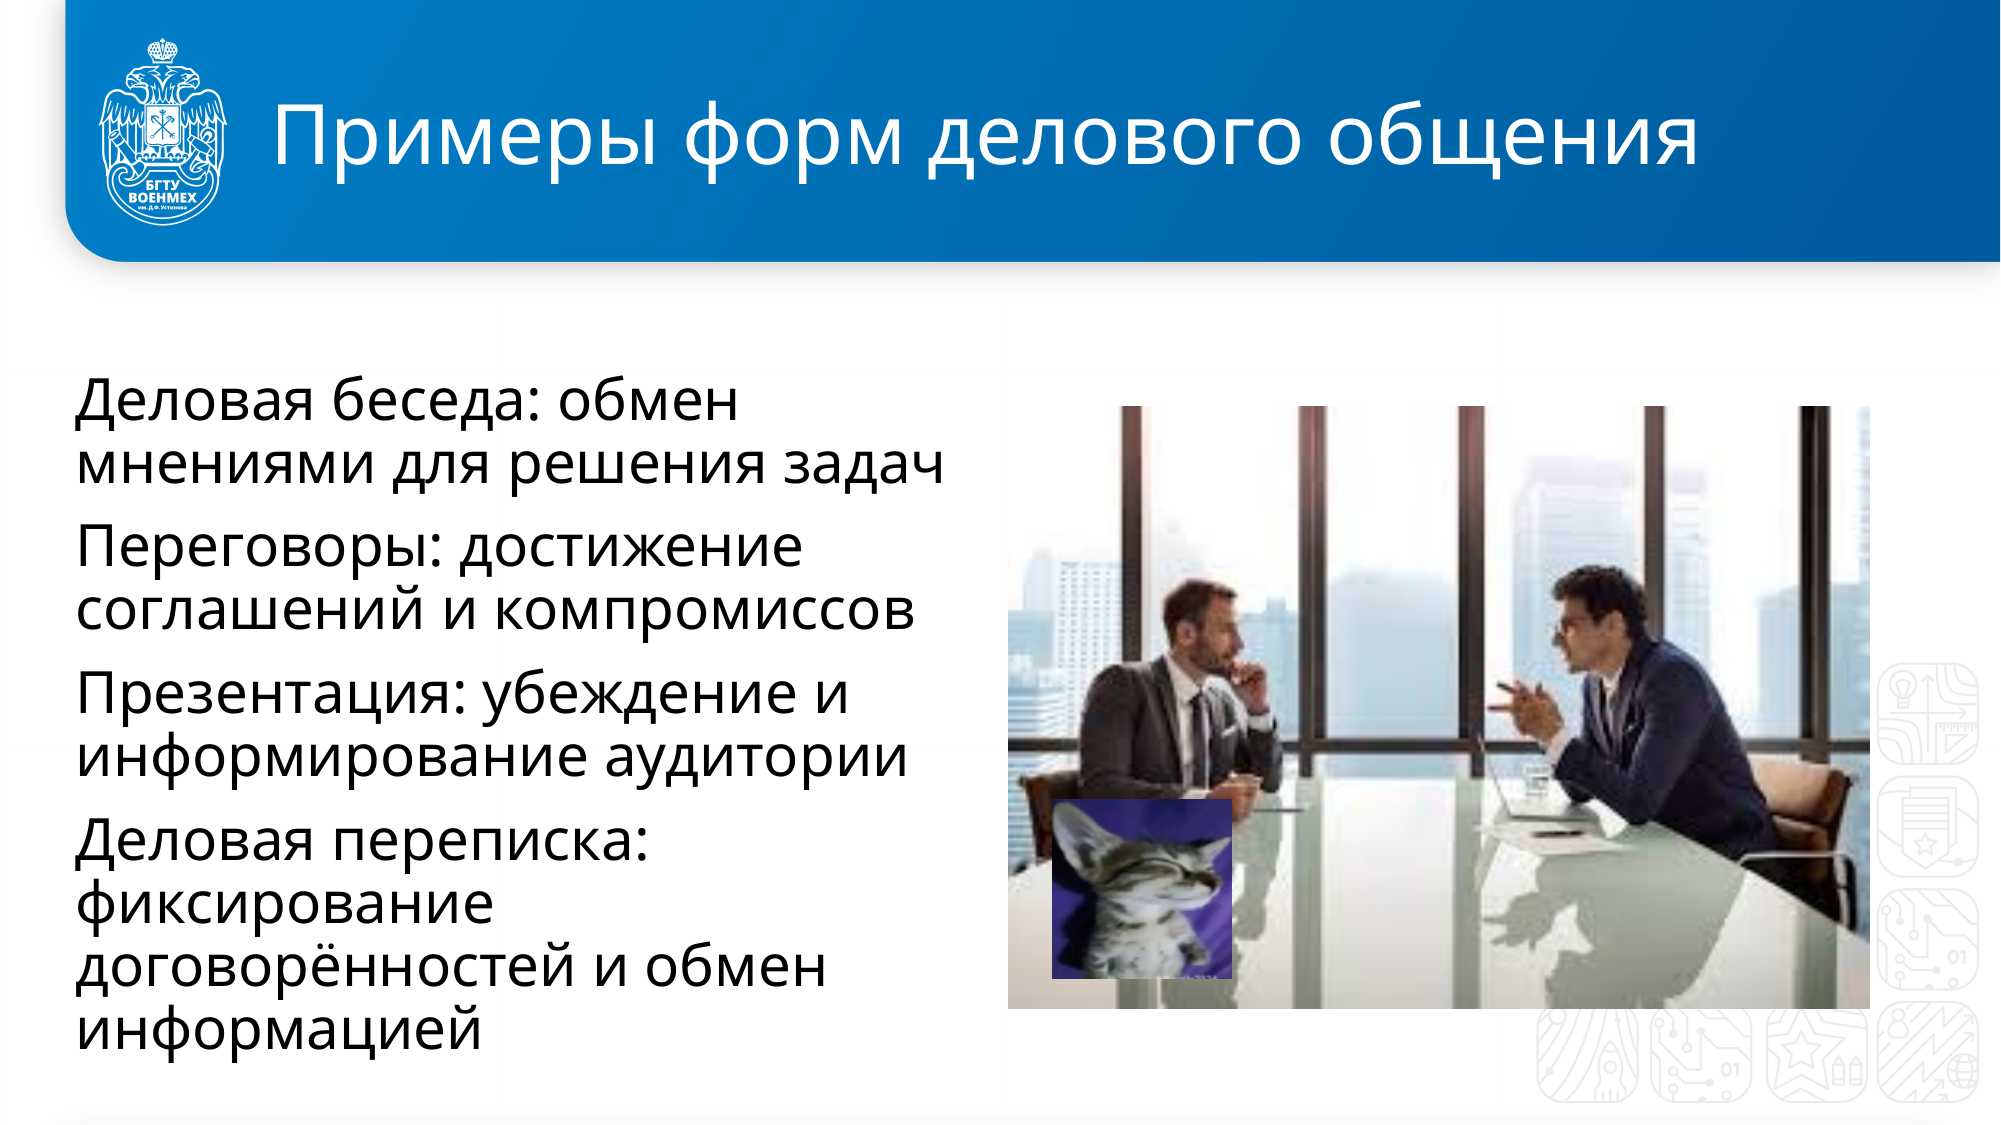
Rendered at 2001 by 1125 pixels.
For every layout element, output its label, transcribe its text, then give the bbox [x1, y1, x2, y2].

title Примеры форм делового общения [255, 48, 1939, 226]
picture [0, 0, 2001, 1125]
list Деловая беседа: обмен мнениями для решения задач Переговоры: достижение соглашений и компромиссов Презентация: убеждение и информирование аудитории Деловая переписка: фиксирование договорённостей и обмен информацией [60, 362, 1009, 1053]
